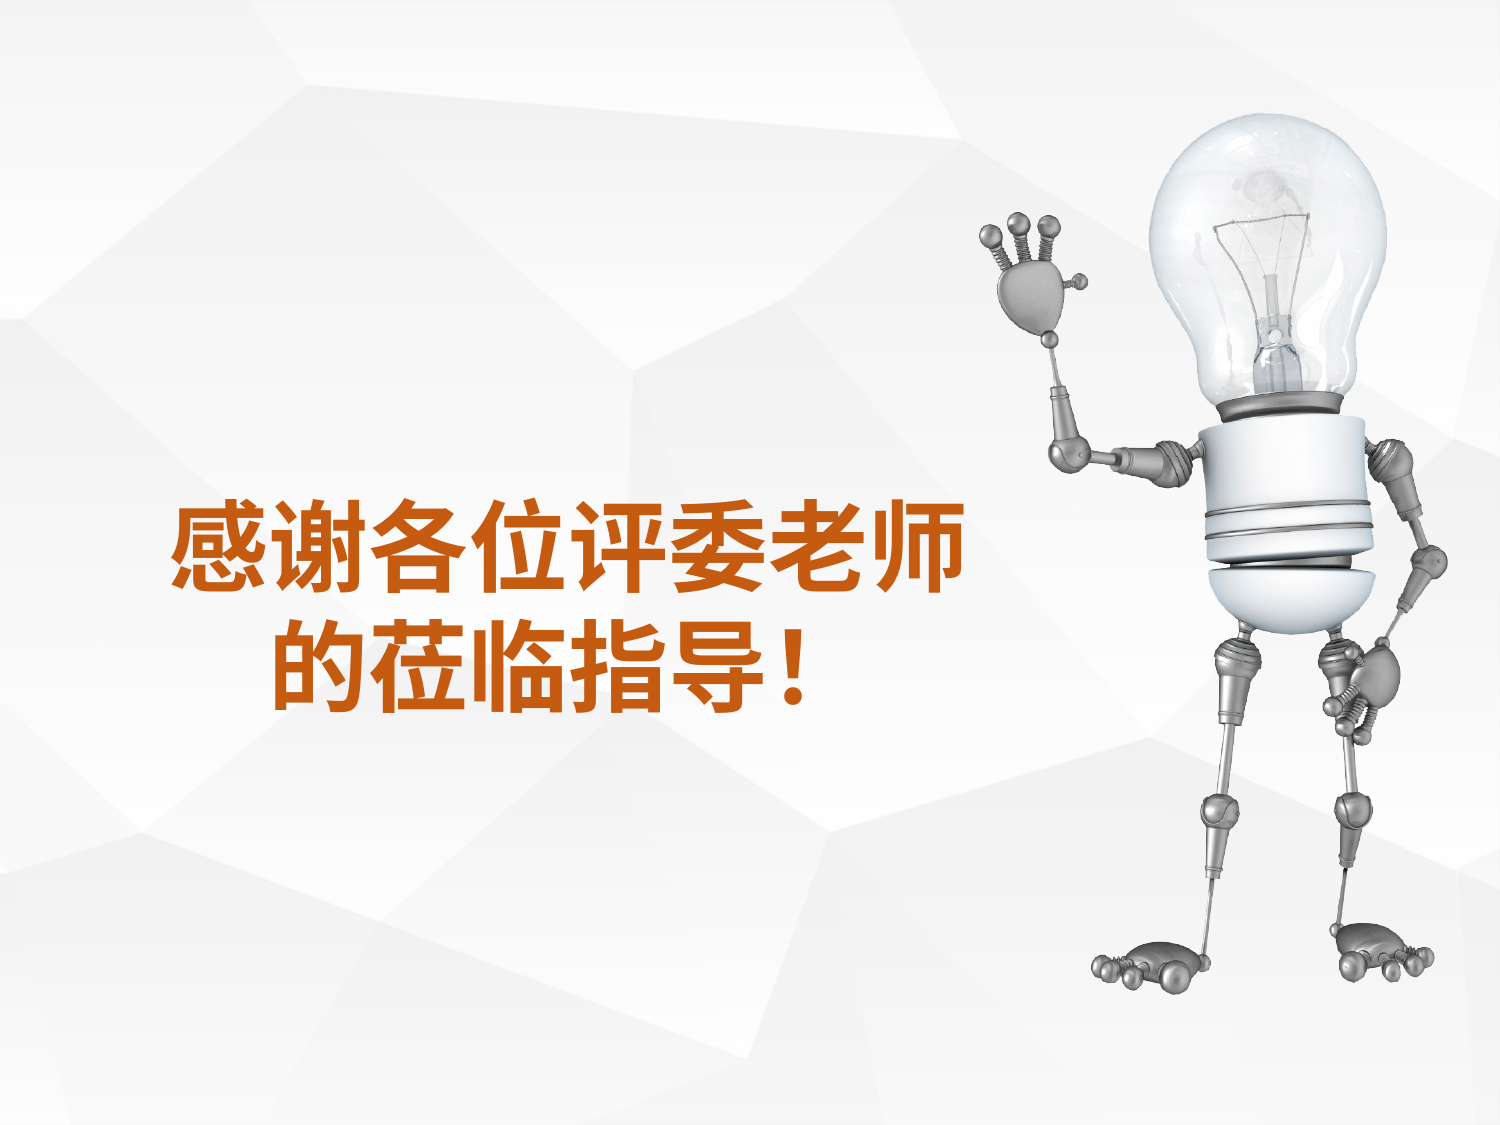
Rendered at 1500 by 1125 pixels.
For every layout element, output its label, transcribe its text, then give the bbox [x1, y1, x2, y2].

picture [0, 0, 1500, 1125]
text_box 感谢各位评委老师 的莅临指导！ [129, 477, 978, 733]
